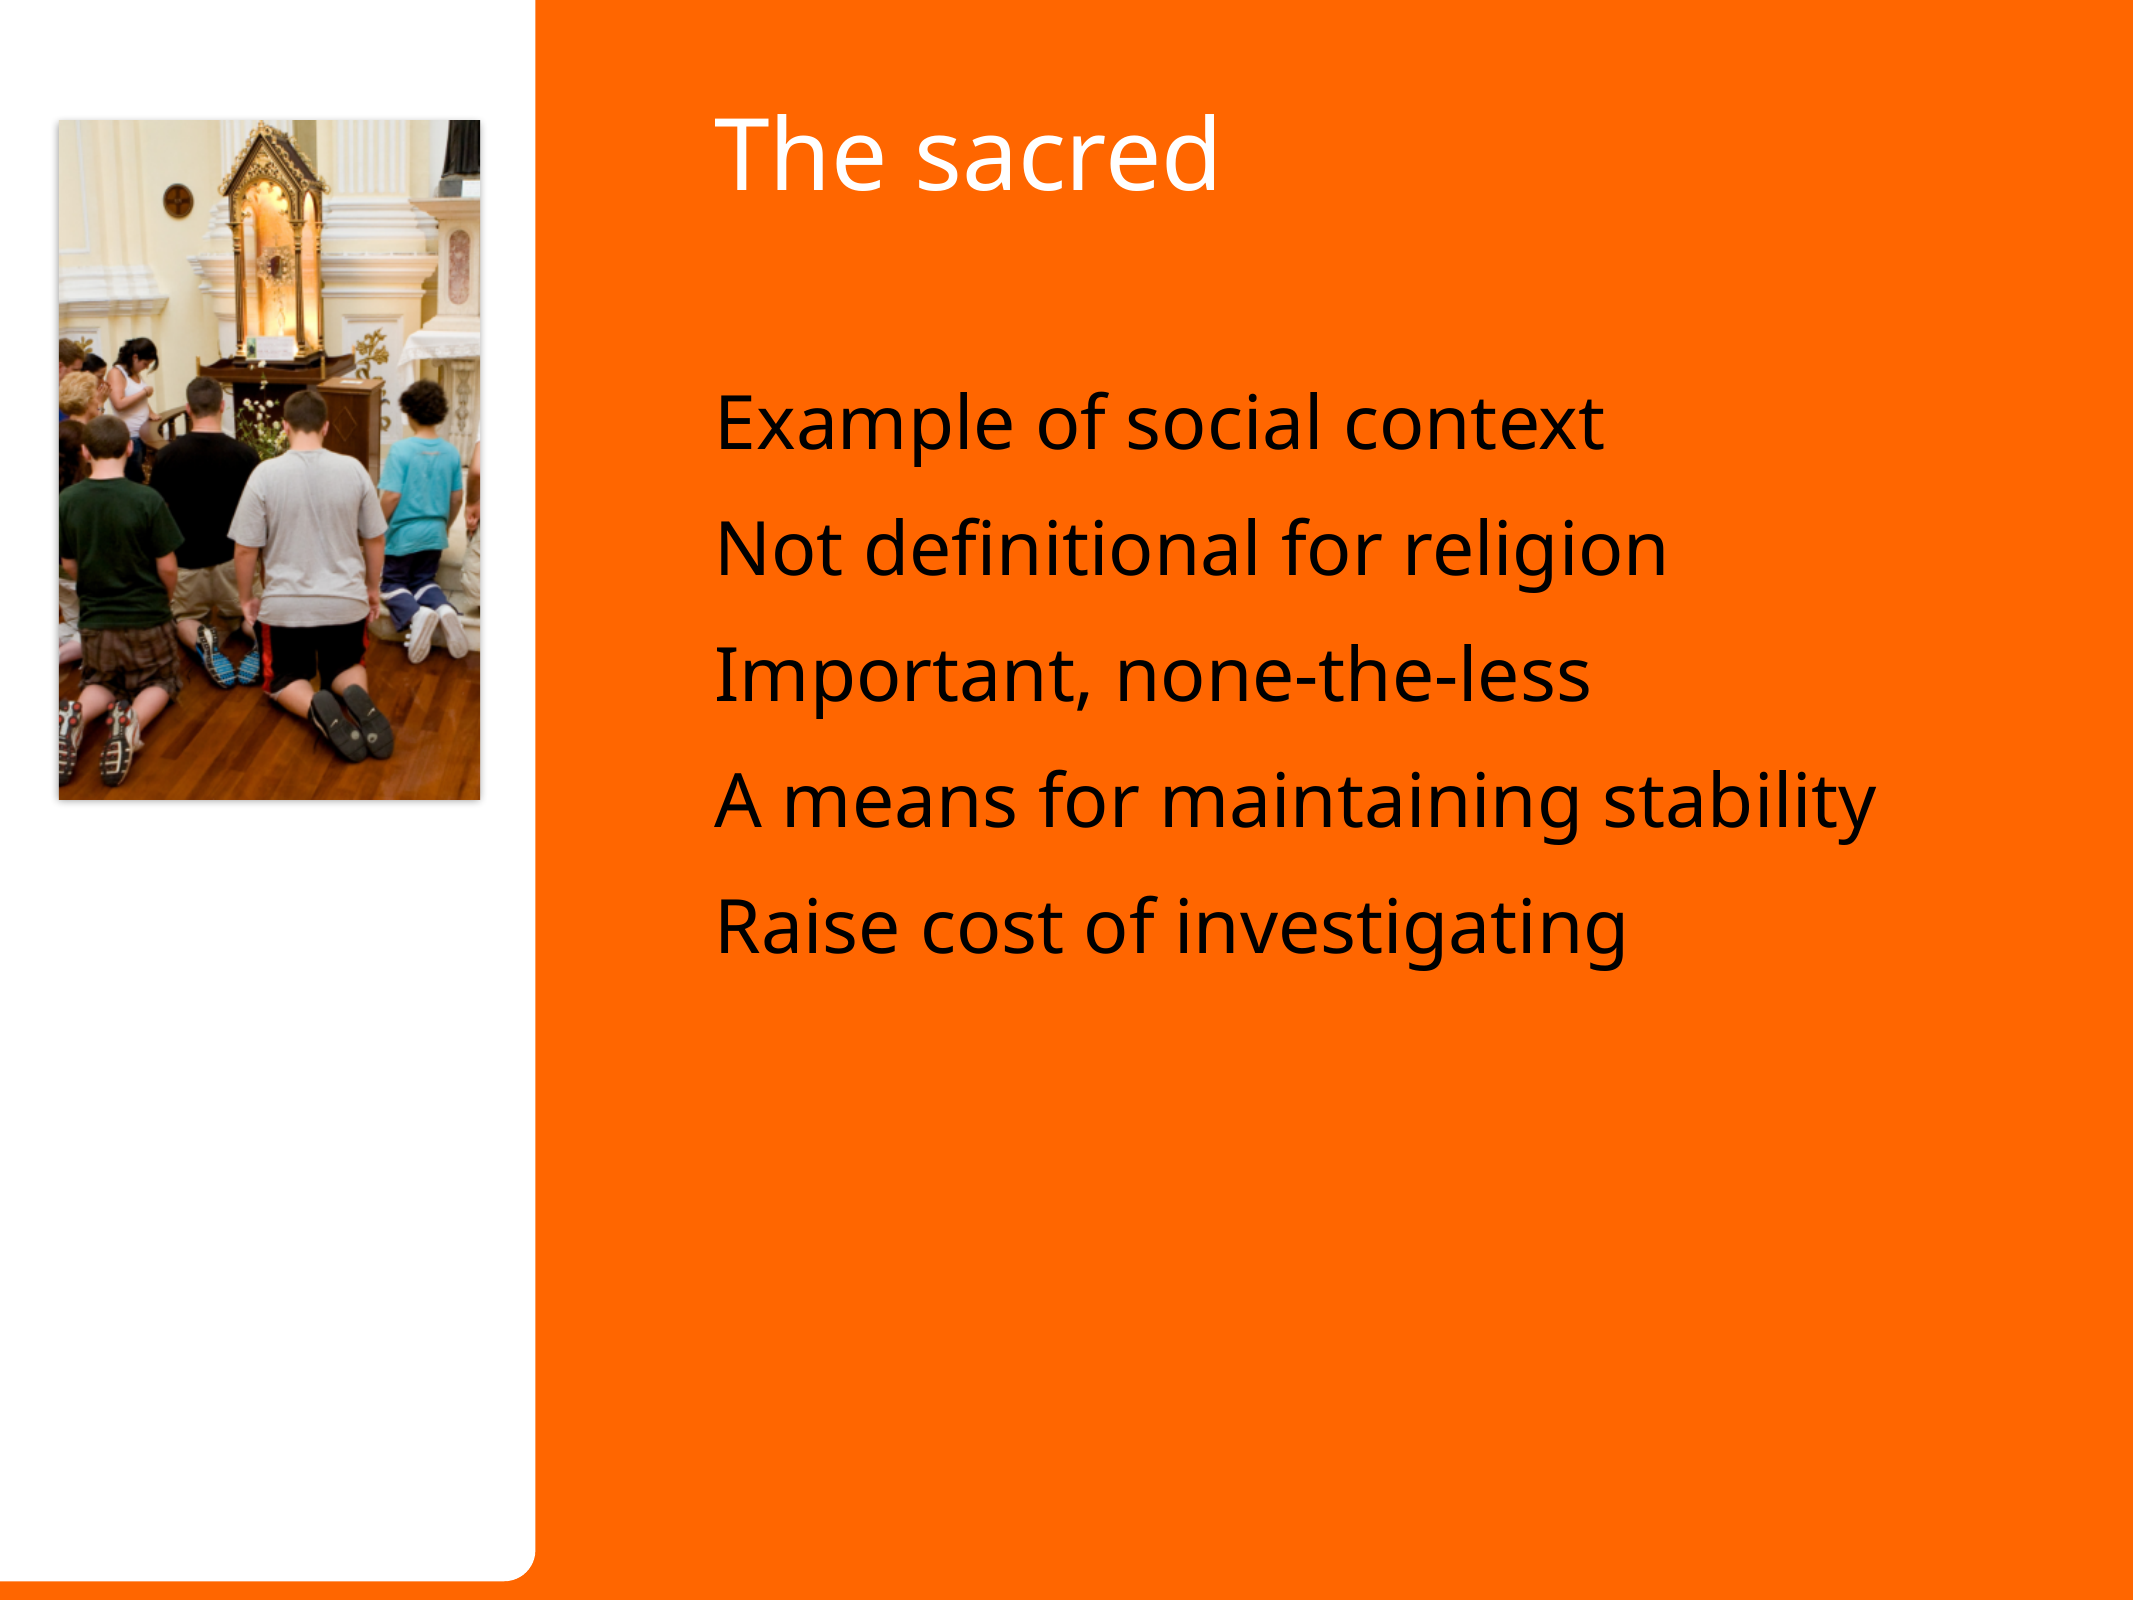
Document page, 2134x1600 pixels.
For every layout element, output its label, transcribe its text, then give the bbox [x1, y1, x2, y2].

text_box Example of social context Not definitional for religion Important, none-the-less A means for maintaining stability Raise cost of investigating [714, 338, 2063, 962]
text_box [0, 0, 536, 1582]
text_box The sacred [714, 90, 2113, 229]
picture [58, 120, 481, 801]
